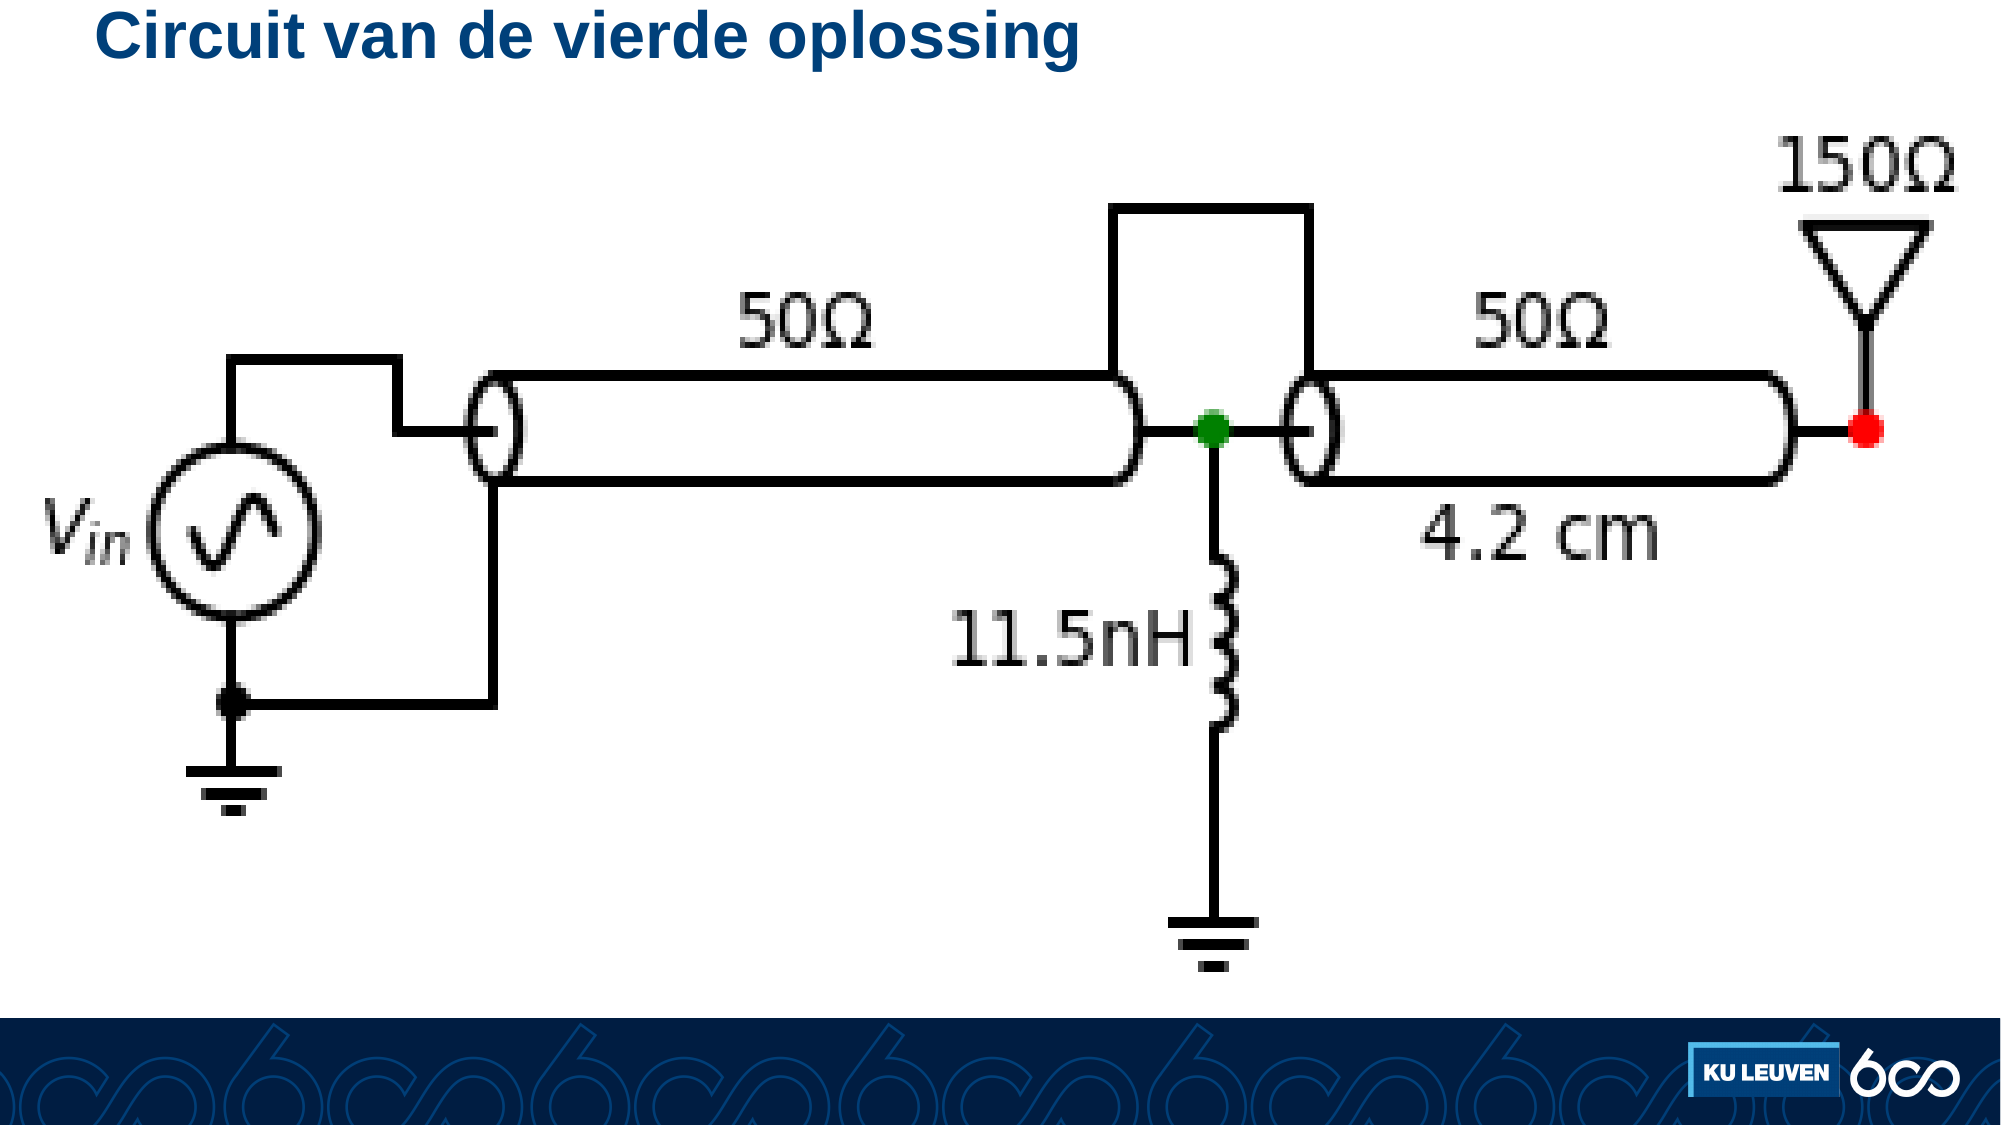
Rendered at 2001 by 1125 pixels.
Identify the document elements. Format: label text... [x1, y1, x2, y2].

title Circuit van de vierde oplossing [94, 0, 1906, 92]
picture [0, 92, 2001, 1125]
